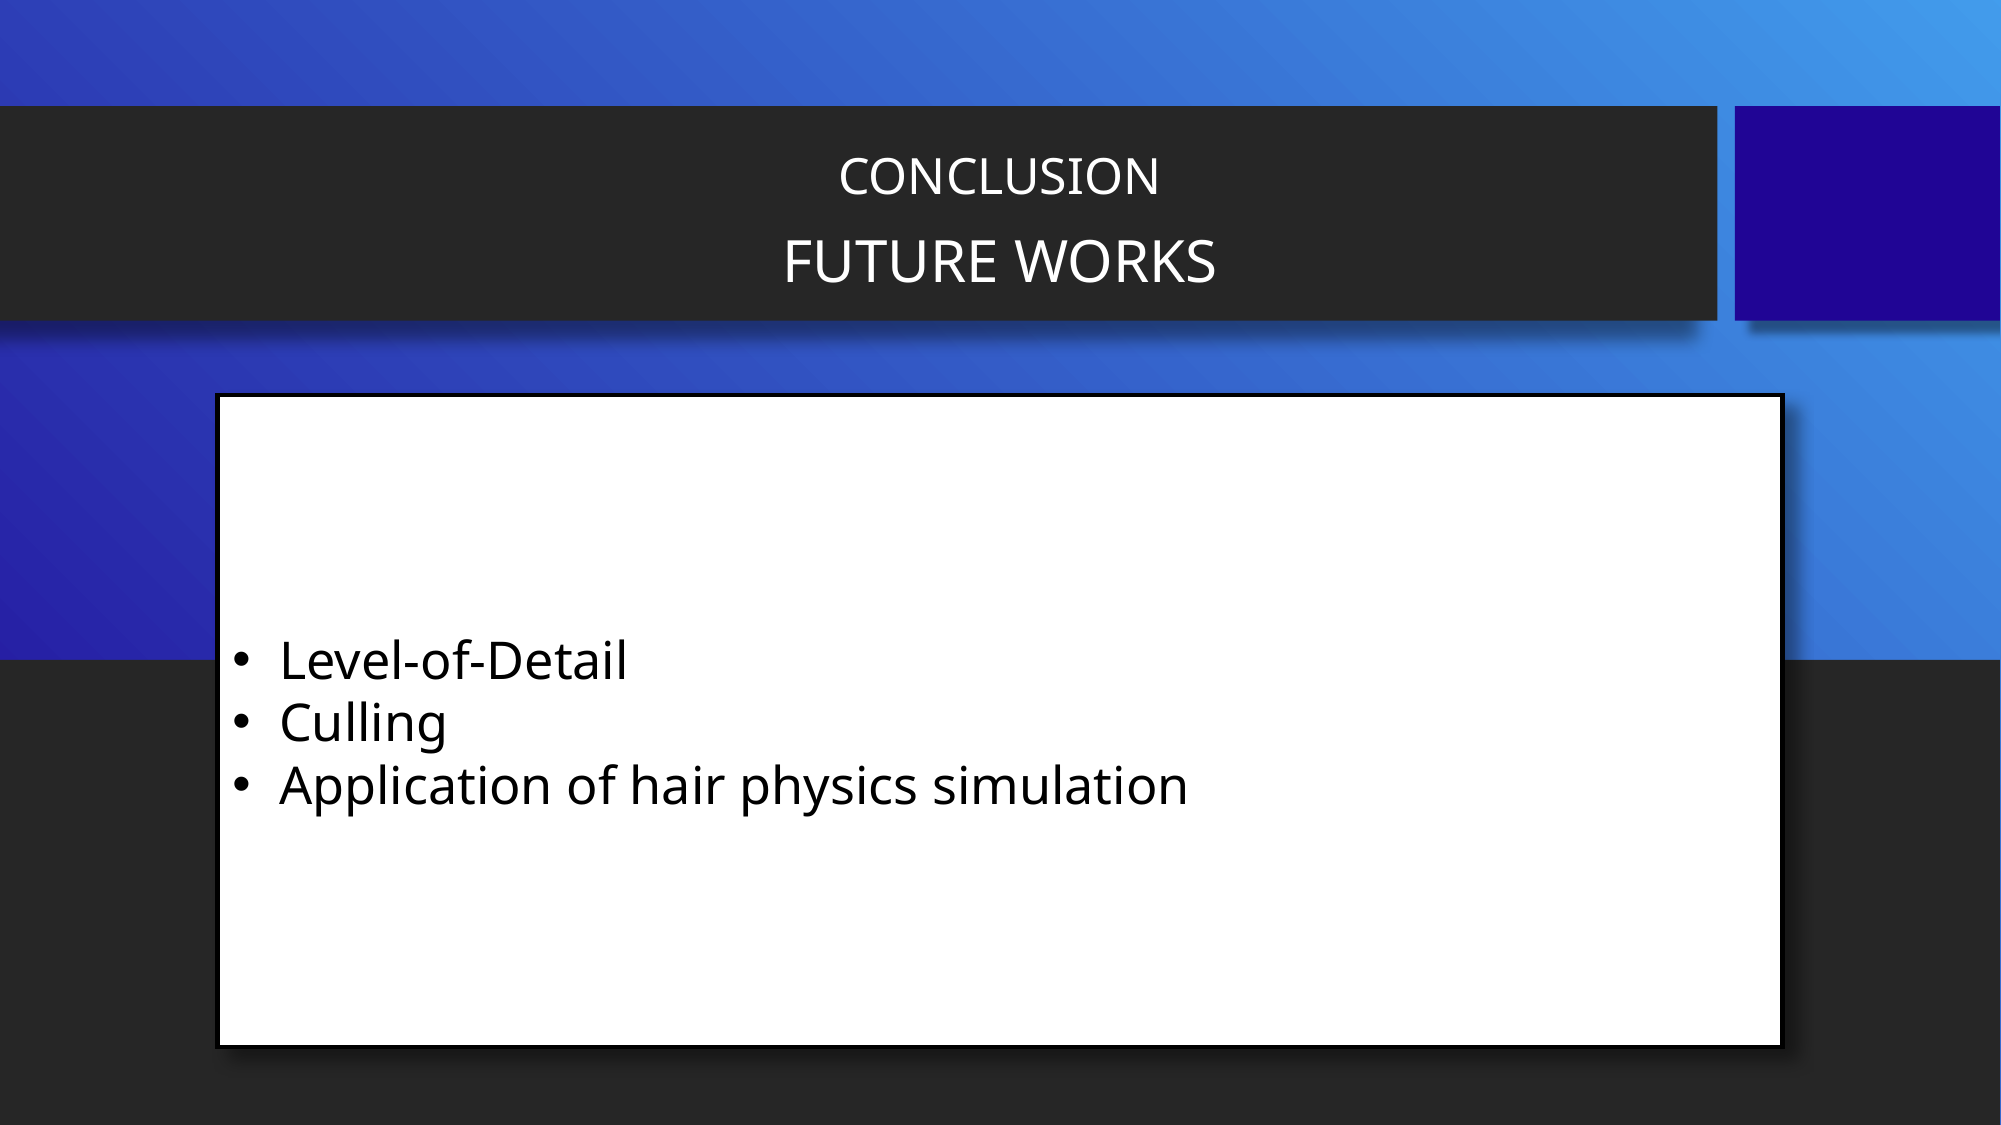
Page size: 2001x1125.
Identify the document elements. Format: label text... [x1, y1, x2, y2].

text_box [0, 302, 2000, 659]
text_box [0, 659, 2000, 1125]
text_box FUTURE WORKS [141, 217, 1859, 302]
text_box [1734, 105, 2000, 322]
text_box Level-of-Detail Culling Application of hair physics simulation [216, 394, 1783, 1048]
text_box [0, 105, 1718, 322]
text_box CONCLUSION [494, 106, 1506, 212]
text_box [0, 0, 2000, 217]
